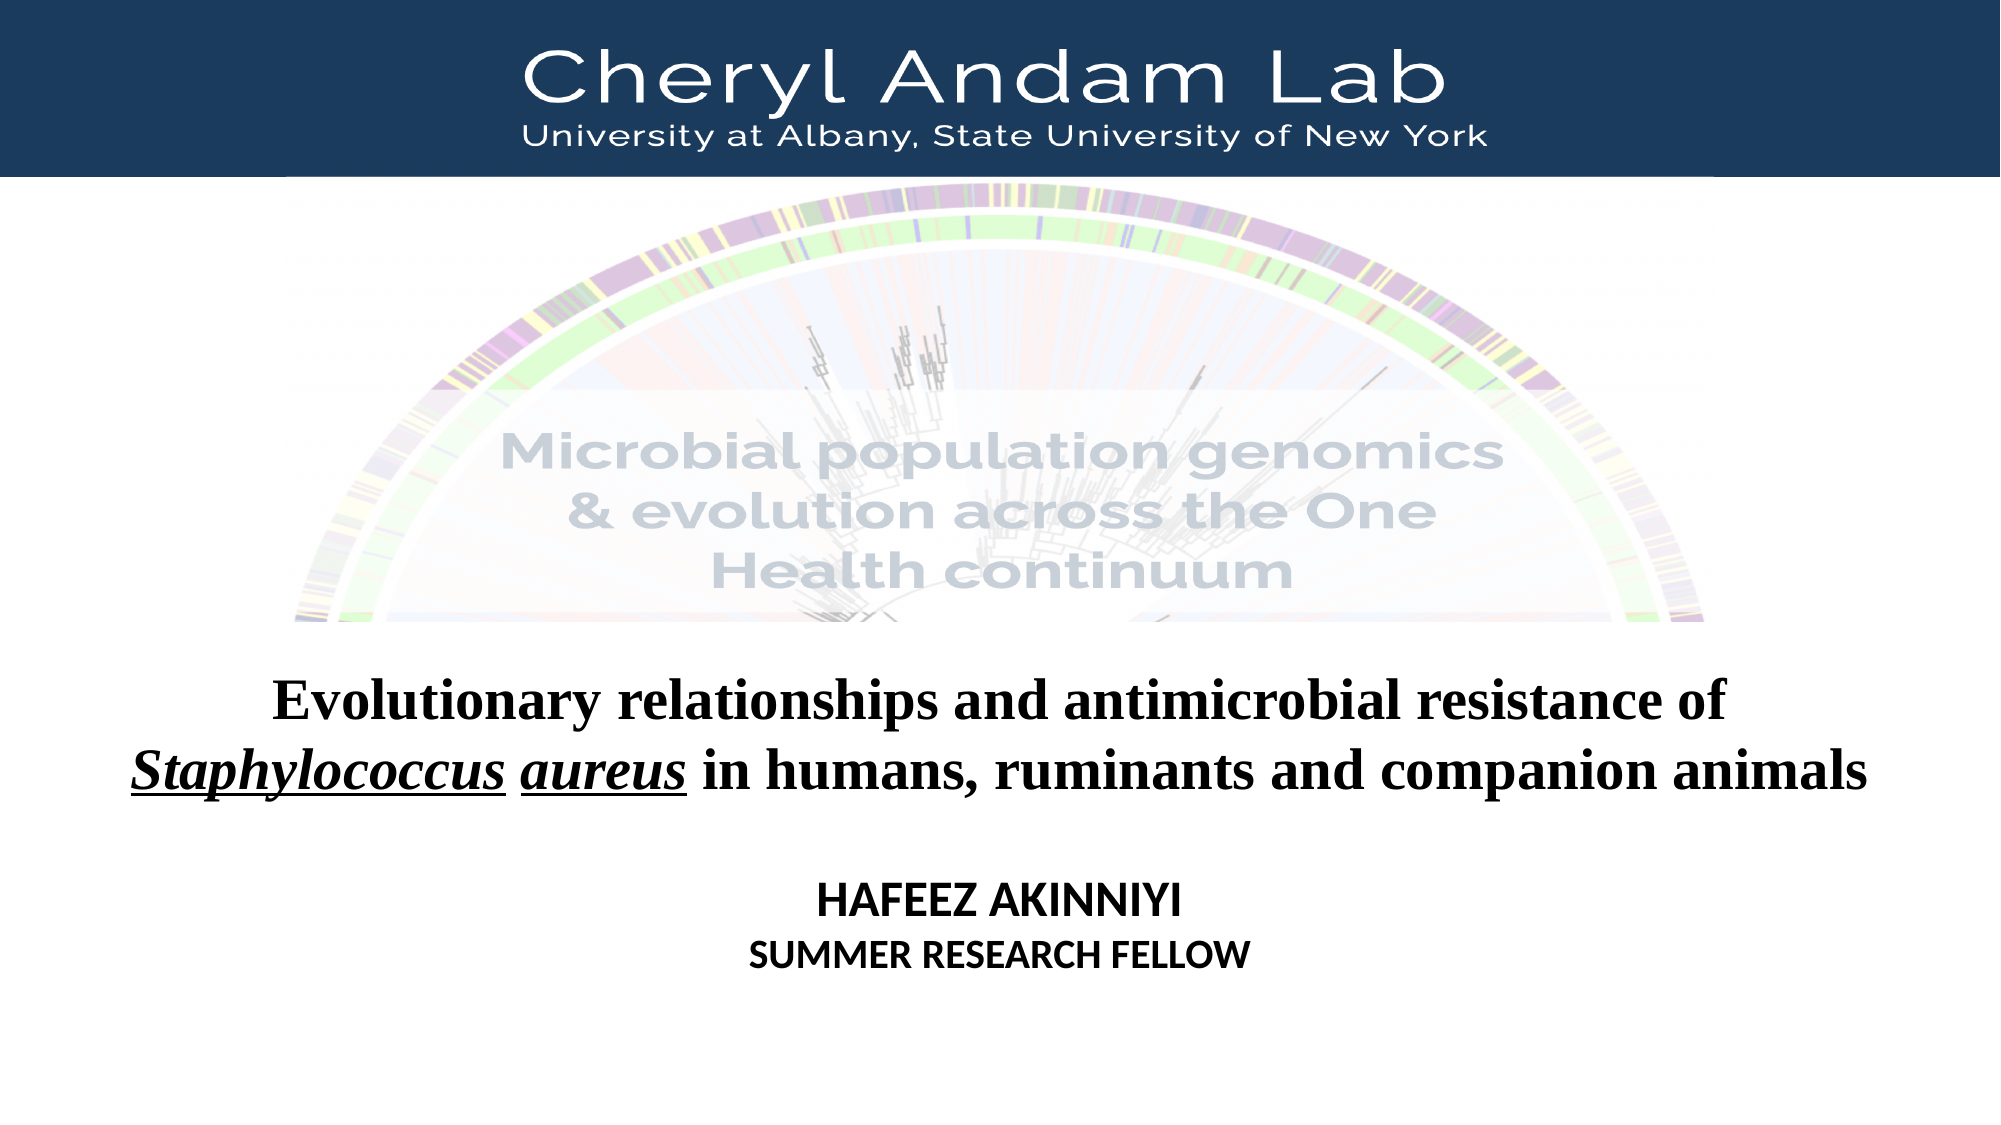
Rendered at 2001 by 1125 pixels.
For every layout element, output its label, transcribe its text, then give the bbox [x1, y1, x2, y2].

title Evolutionary relationships and antimicrobial resistance of Staphylococcus aureus in humans, ruminants and companion animals HAFEEZ AKINNIYI SUMMER RESEARCH FELLOW [99, 636, 1900, 1064]
picture [0, 0, 2000, 622]
